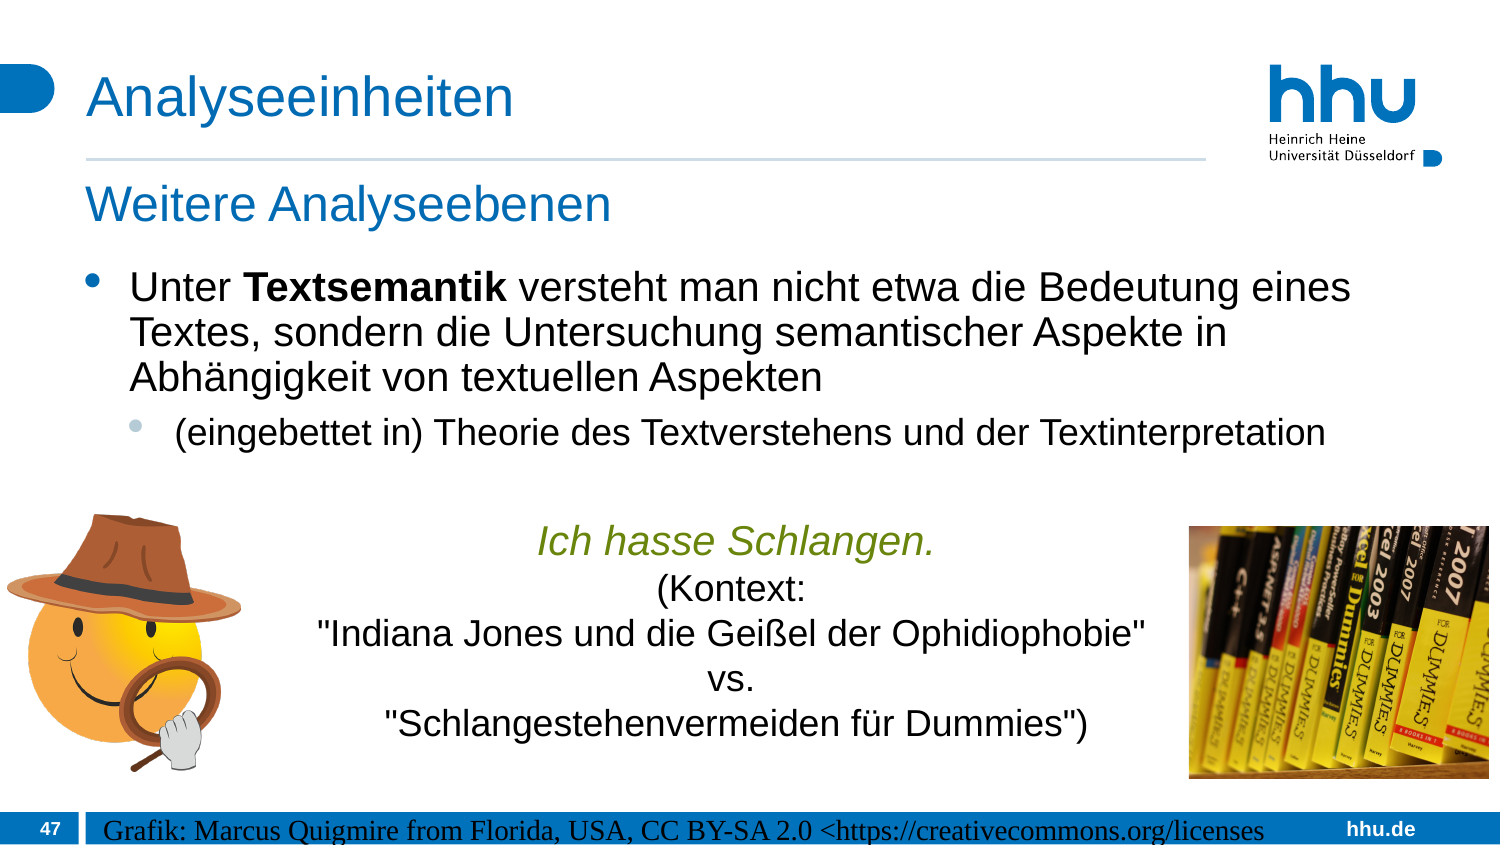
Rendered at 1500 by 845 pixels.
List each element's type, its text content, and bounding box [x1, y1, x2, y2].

title Analyseeinheiten [86, 54, 1207, 129]
list Weitere Analyseebenen [85, 178, 1415, 232]
picture [1188, 526, 1489, 779]
picture [7, 514, 241, 772]
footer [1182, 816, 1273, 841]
slide_number 47 [5, 816, 62, 841]
footer Grafik: Marcus Quigmire from Florida, USA, CC BY-SA 2.0 <https://creativecommons.org/licenses/by-sa/2.0>, via Wikimedia Commons [103, 816, 248, 841]
list Unter Textsemantik versteht man nicht etwa die Bedeutung eines Textes, sondern die Untersuchung semantischer Aspekte in Abhängigkeit von textuellen Aspekten (eingebettet in) Theorie des Textverstehens und der Textinterpretation [85, 253, 1415, 797]
text_box Ich hasse Schlangen. (Kontext: "Indiana Jones und die Geißel der Ophidiophobie" vs. "Schlangestehenvermeiden für Dummies") [248, 506, 1182, 842]
